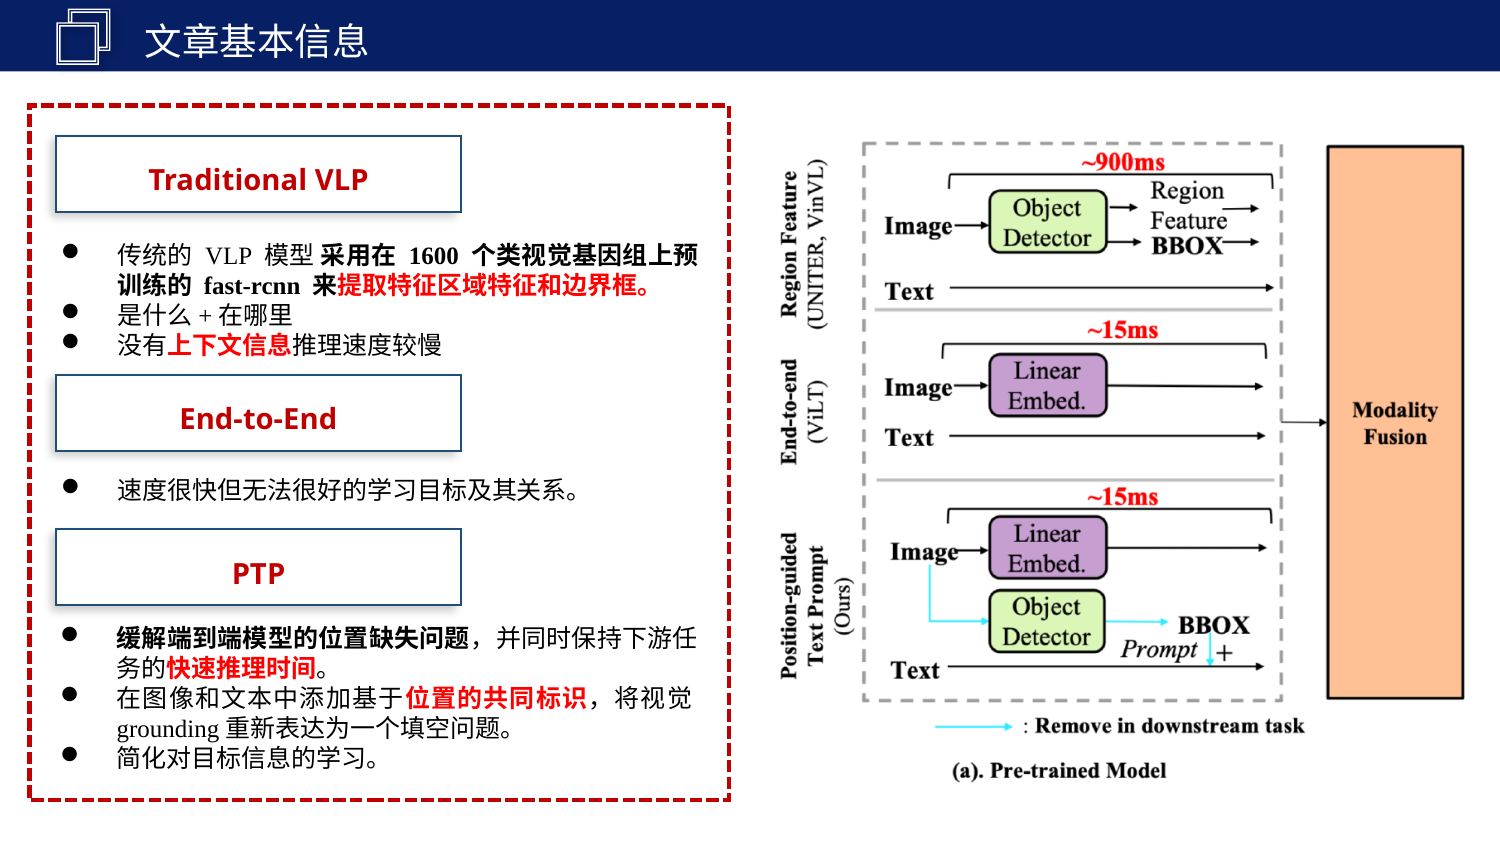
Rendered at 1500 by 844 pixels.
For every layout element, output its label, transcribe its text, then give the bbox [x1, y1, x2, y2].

text_box 速度很快但无法很好的学习目标及其关系。 [46, 467, 714, 512]
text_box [56, 8, 830, 116]
picture [770, 109, 1476, 797]
text_box End-to-End [55, 374, 462, 452]
text_box PTP [55, 528, 462, 606]
text_box [0, 0, 1500, 72]
text_box 传统的 VLP 模型 采用在 1600 个类视觉基因组上预训练的 fast-rcnn 来提取特征区域特征和边界框。 是什么+在哪里 没有上下文信息推理速度较慢 [46, 231, 714, 417]
text_box [28, 104, 730, 801]
text_box Traditional VLP [55, 135, 462, 213]
text_box 缓解端到端模型的位置缺失问题，并同时保持下游任务的快速推理时间。 在图像和文本中添加基于位置的共同标识，将视觉grounding重新表达为一个填空问题。 简化对目标信息的学习。 [45, 615, 713, 780]
